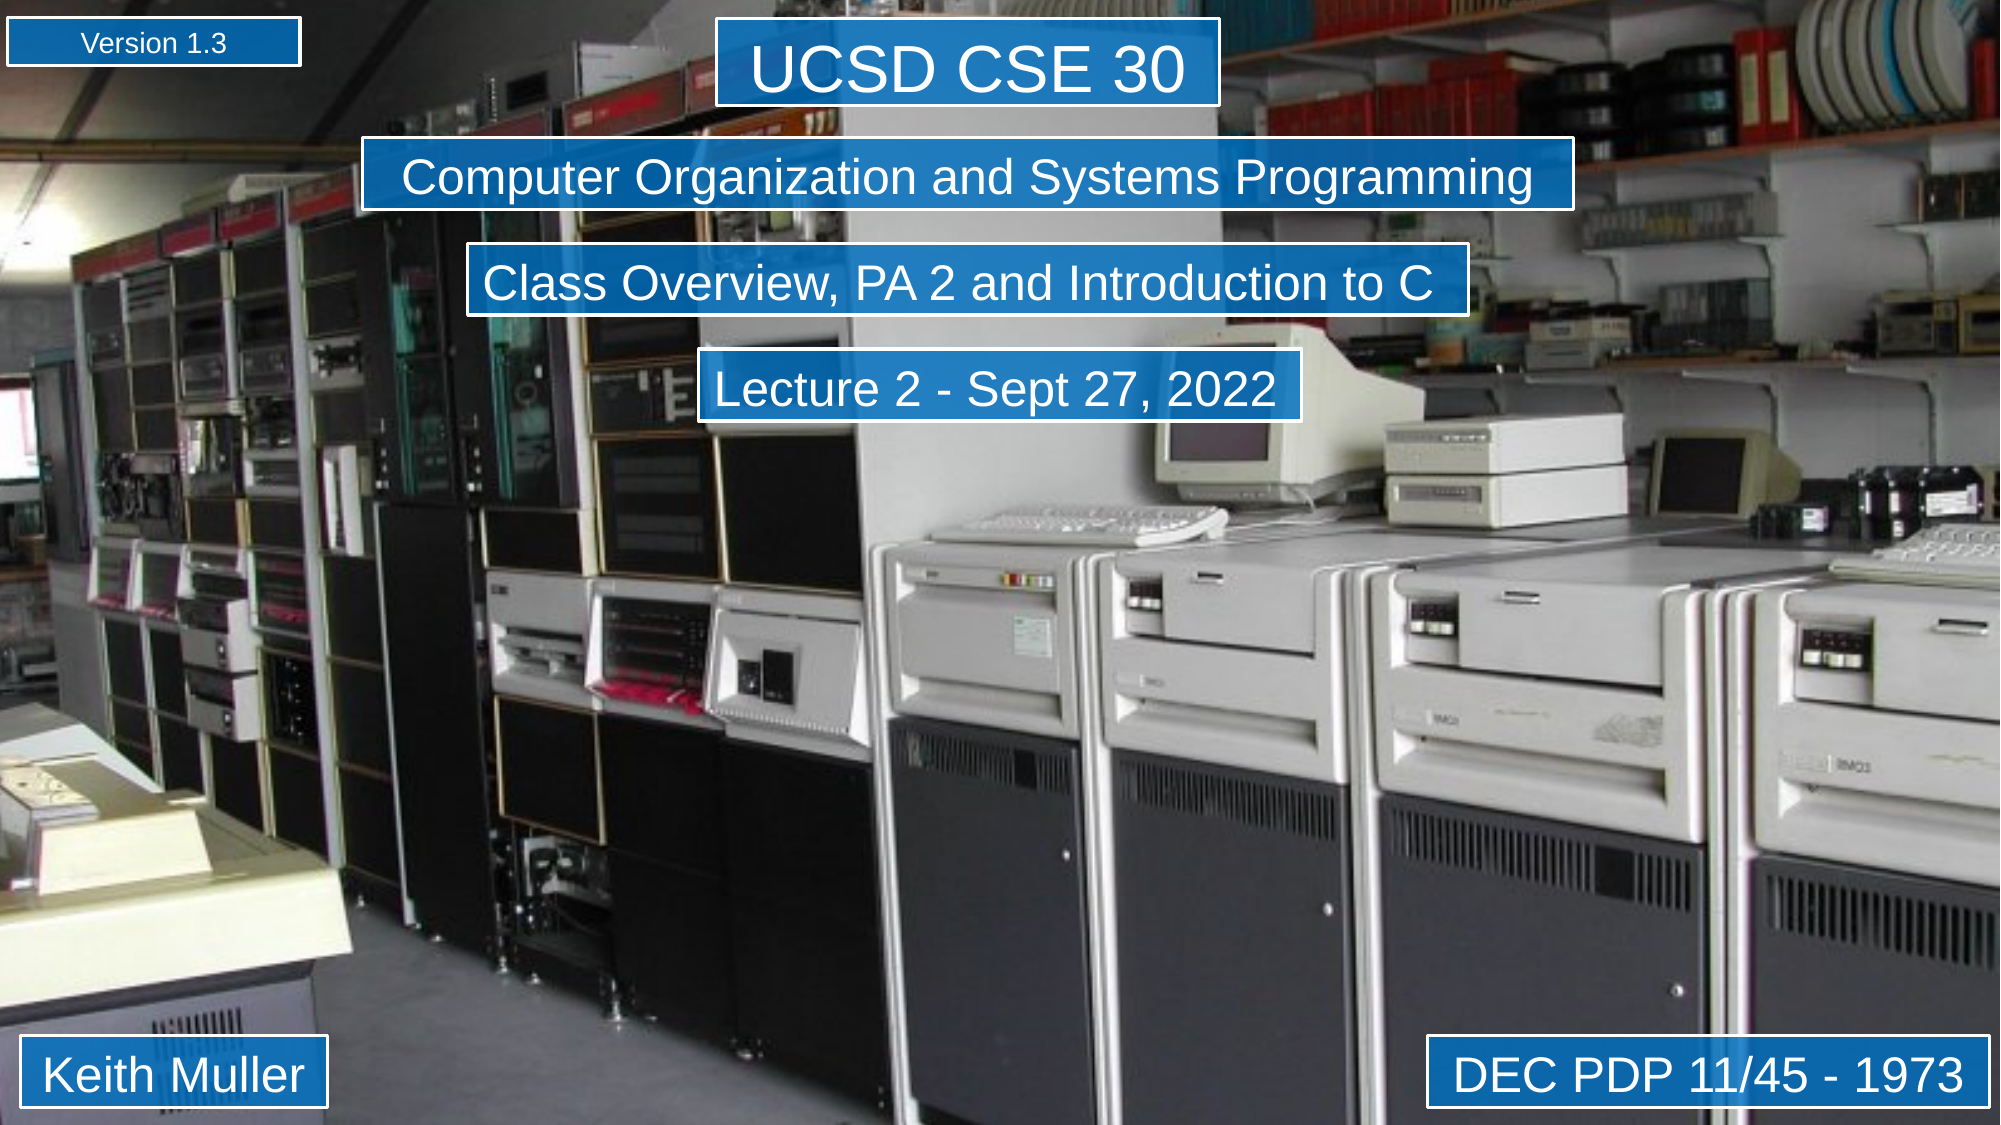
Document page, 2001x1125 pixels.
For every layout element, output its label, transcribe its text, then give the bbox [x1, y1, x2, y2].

text_box Keith Muller [20, 1035, 328, 1108]
text_box Lecture 2 - Sept 27, 2022 [698, 348, 1302, 421]
text_box DEC PDP 11/45 - 1973 [1427, 1035, 1990, 1108]
picture [0, 0, 2000, 1125]
text_box Class Overview, PA 2 and Introduction to C [467, 243, 1469, 316]
text_box Version 1.3 [7, 17, 300, 66]
text_box UCSD CSE 30 [716, 18, 1220, 106]
text_box Computer Organization and Systems Programming [362, 137, 1574, 210]
